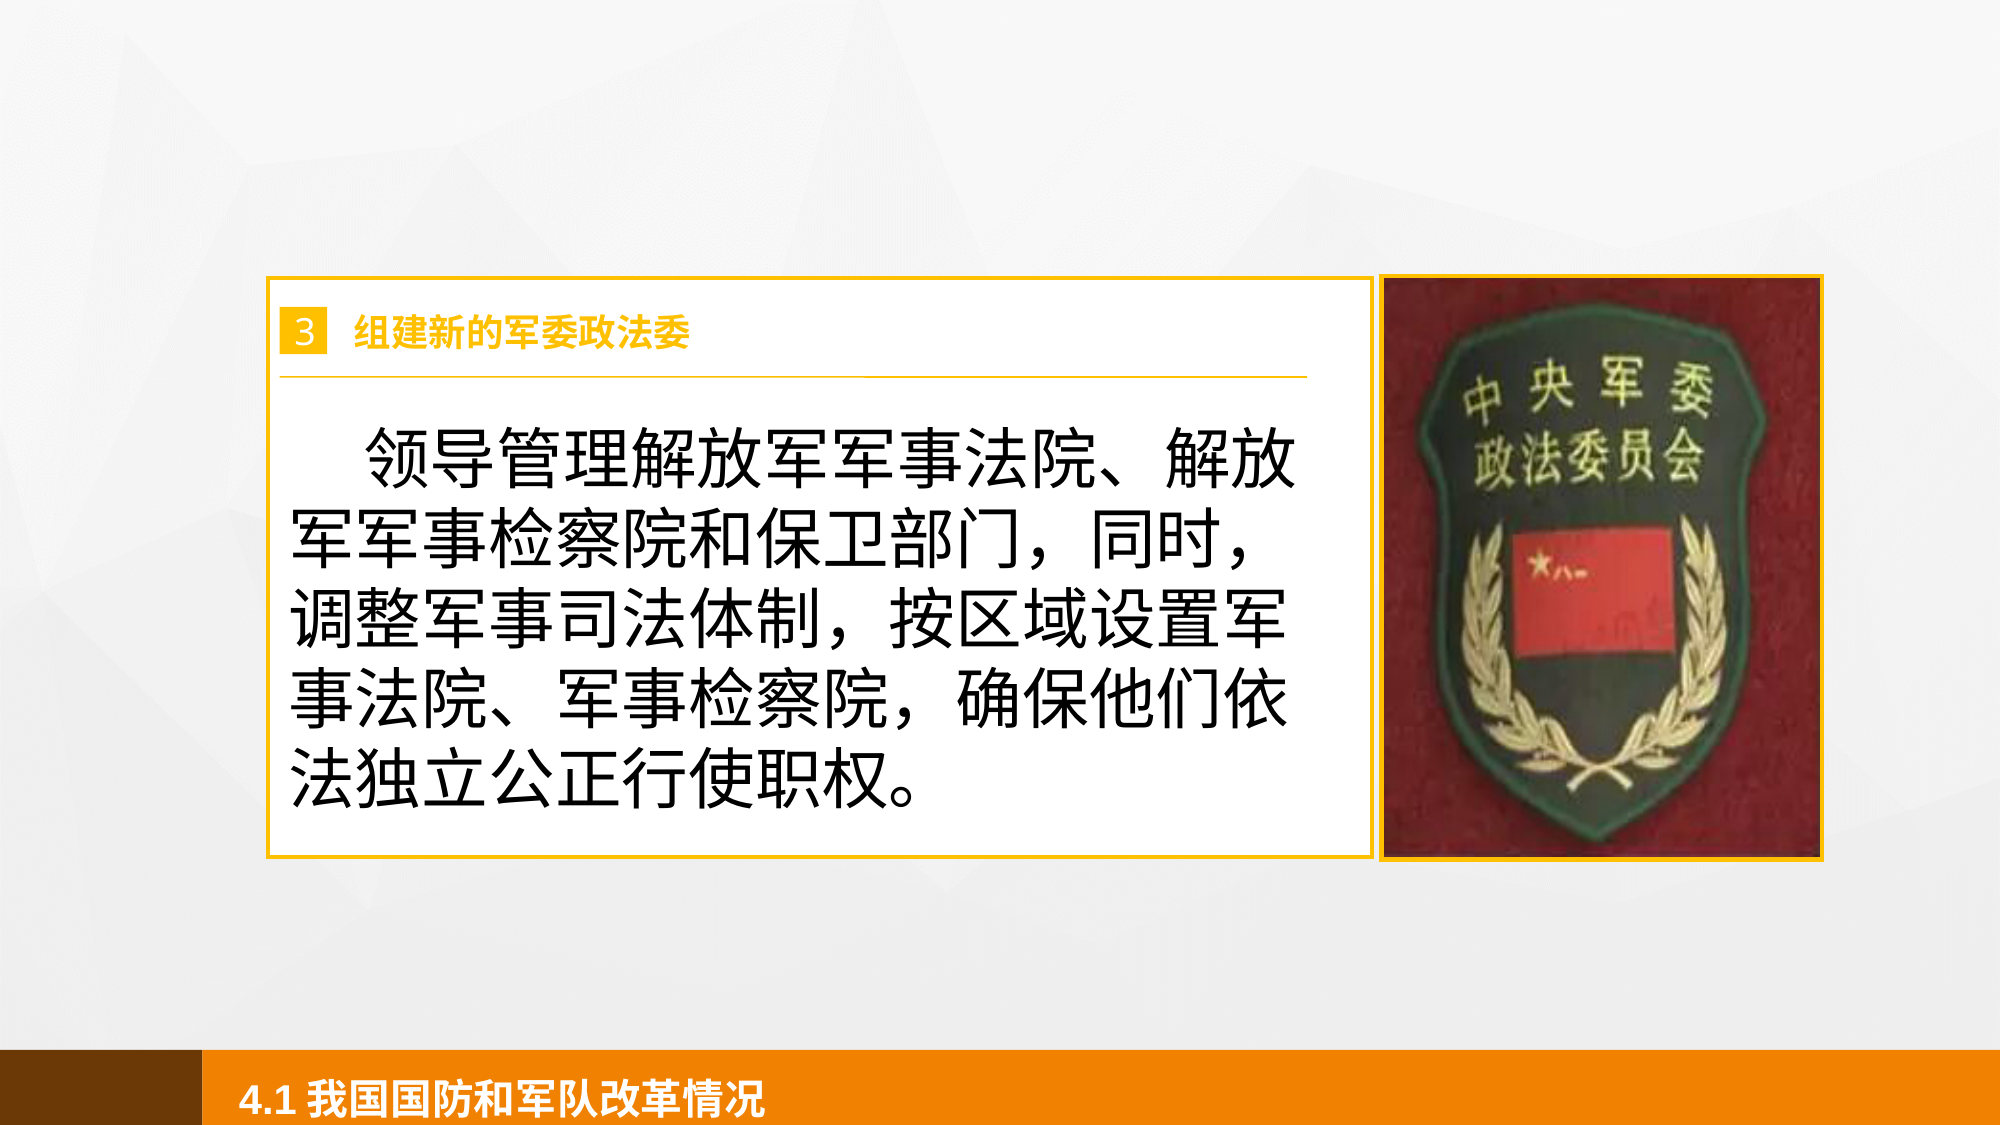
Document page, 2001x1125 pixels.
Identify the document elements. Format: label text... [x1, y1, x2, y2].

text_box 3 [279, 306, 328, 355]
text_box 4.1我国国防和军队改革情况 [224, 1050, 1237, 1125]
text_box 领导管理解放军军事法院、解放军军事检察院和保卫部门，同时，调整军事司法体制，按区域设置军事法院、军事检察院，确保他们依法独立公正行使职权。 [273, 409, 1314, 825]
text_box [267, 278, 1372, 857]
text_box 组建新的军委政法委 [338, 302, 1311, 362]
picture [1383, 278, 1820, 857]
